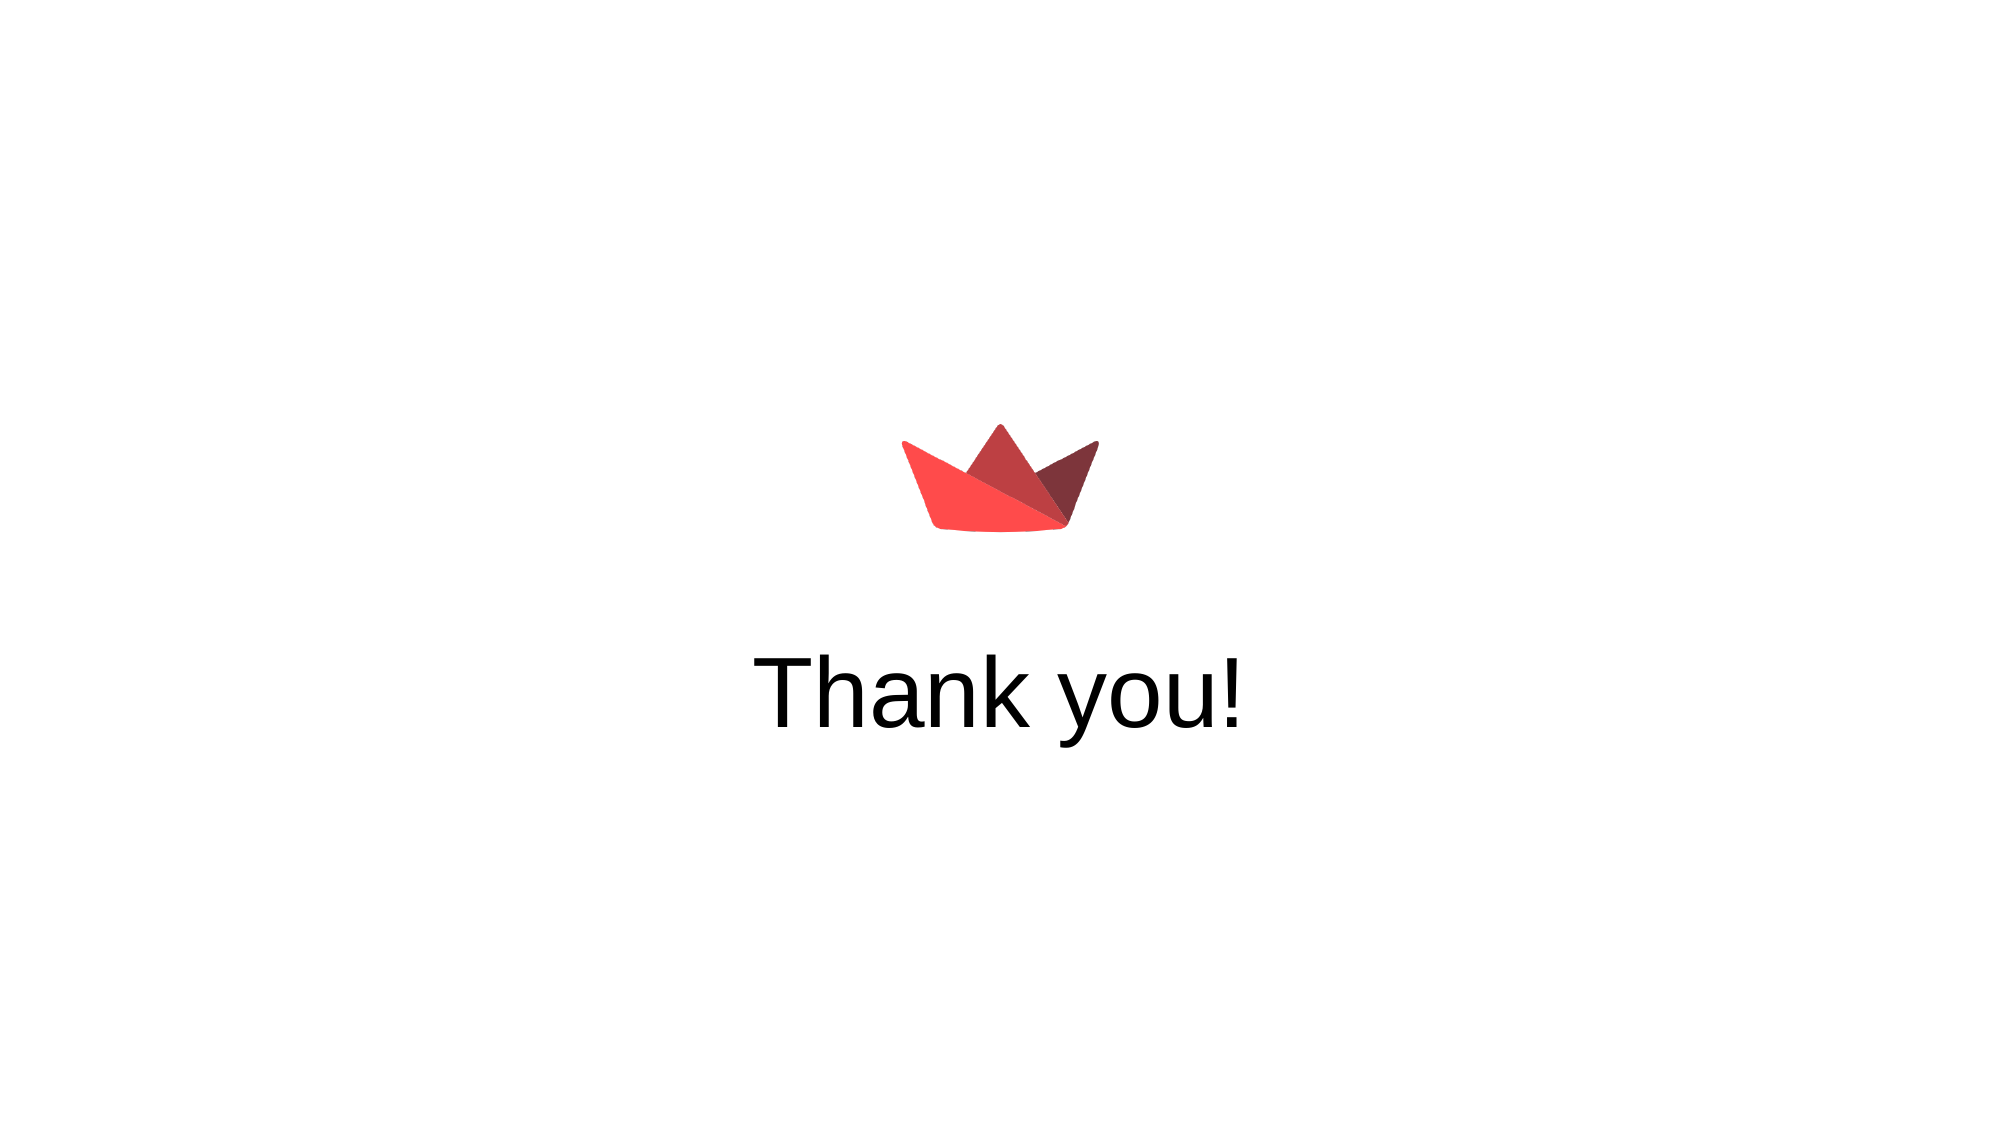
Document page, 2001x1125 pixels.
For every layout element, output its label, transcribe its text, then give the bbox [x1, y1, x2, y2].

picture [900, 424, 1099, 534]
title Thank you! [68, 595, 1932, 780]
